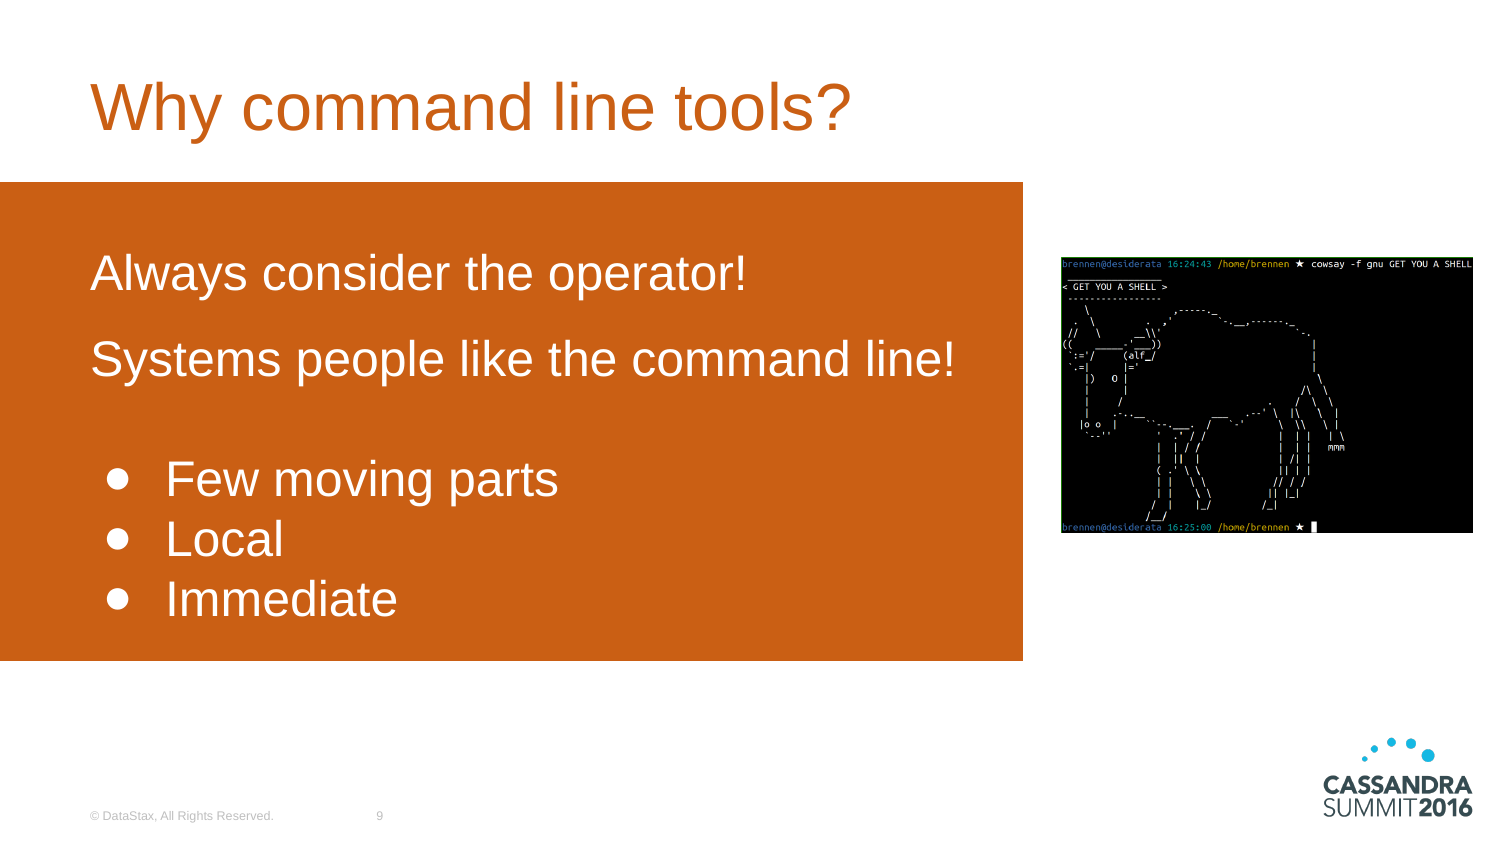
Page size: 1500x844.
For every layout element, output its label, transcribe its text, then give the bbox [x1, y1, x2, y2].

footer © DataStax, All Rights Reserved. [75, 793, 337, 839]
title Why command line tools? [75, 33, 1425, 175]
slide_number ‹#› [346, 793, 414, 839]
list Always consider the operator! [75, 232, 1045, 292]
list Systems people like the command line! Few moving parts Local Immediate [75, 318, 995, 623]
picture [1061, 256, 1473, 534]
picture [1320, 734, 1475, 819]
